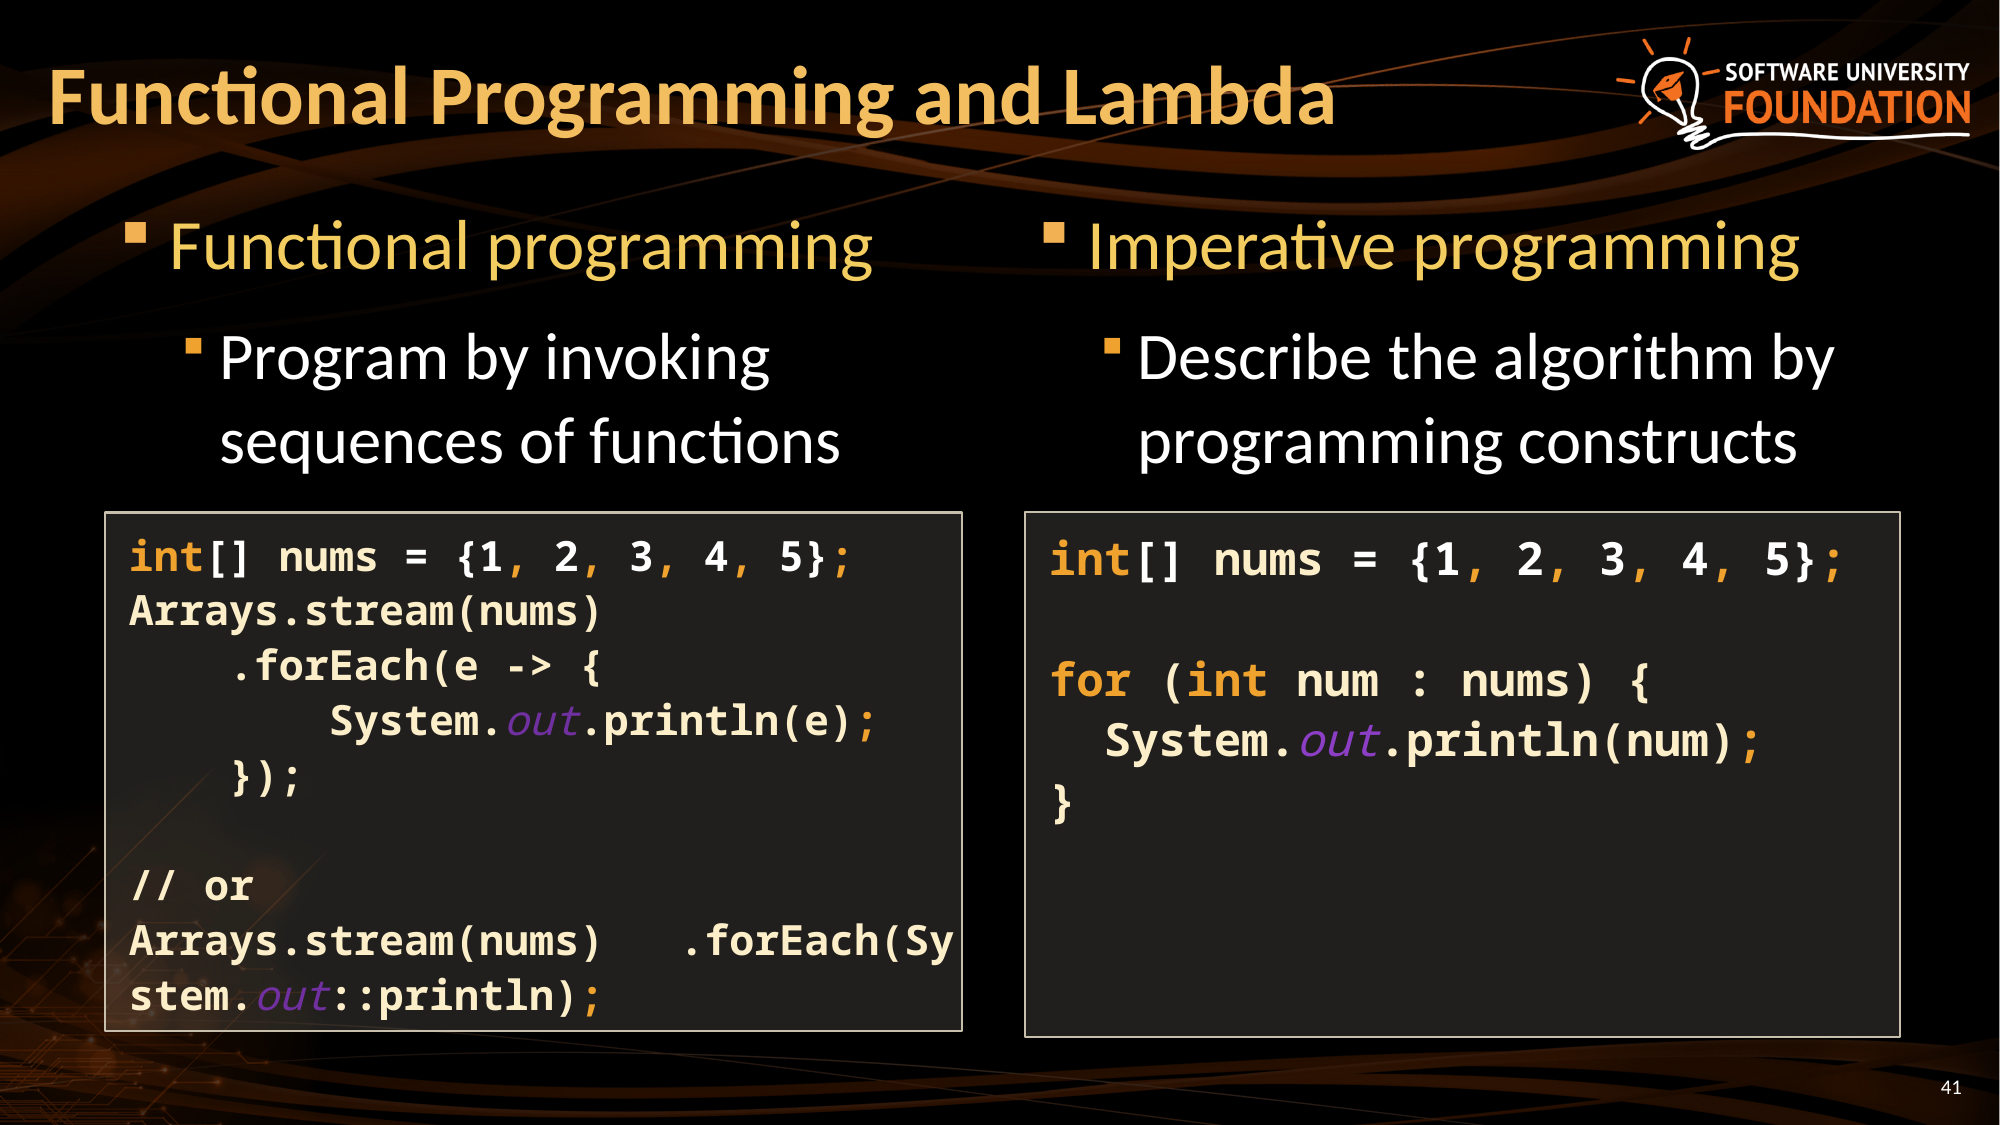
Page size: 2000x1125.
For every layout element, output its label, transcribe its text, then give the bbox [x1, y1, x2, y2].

list Functional programming Program by invoking sequences of functions [101, 189, 938, 525]
text_box Imperative programming Describe the algorithm by programming constructs [1020, 188, 1900, 488]
title Functional Programming and Lambda [30, 6, 1602, 189]
slide_number 41 [1897, 1070, 1968, 1103]
picture [0, 0, 2000, 1125]
text_box int[] nums = {1, 2, 3, 4, 5}; for (int num : nums) { System.out.println(num); } [1024, 512, 1900, 1038]
text_box int[] nums = {1, 2, 3, 4, 5}; Arrays.stream(nums) .forEach(e -> { System.out.println(e); }); // or Arrays.stream(nums) .forEach(System.out::println); [104, 512, 963, 1031]
